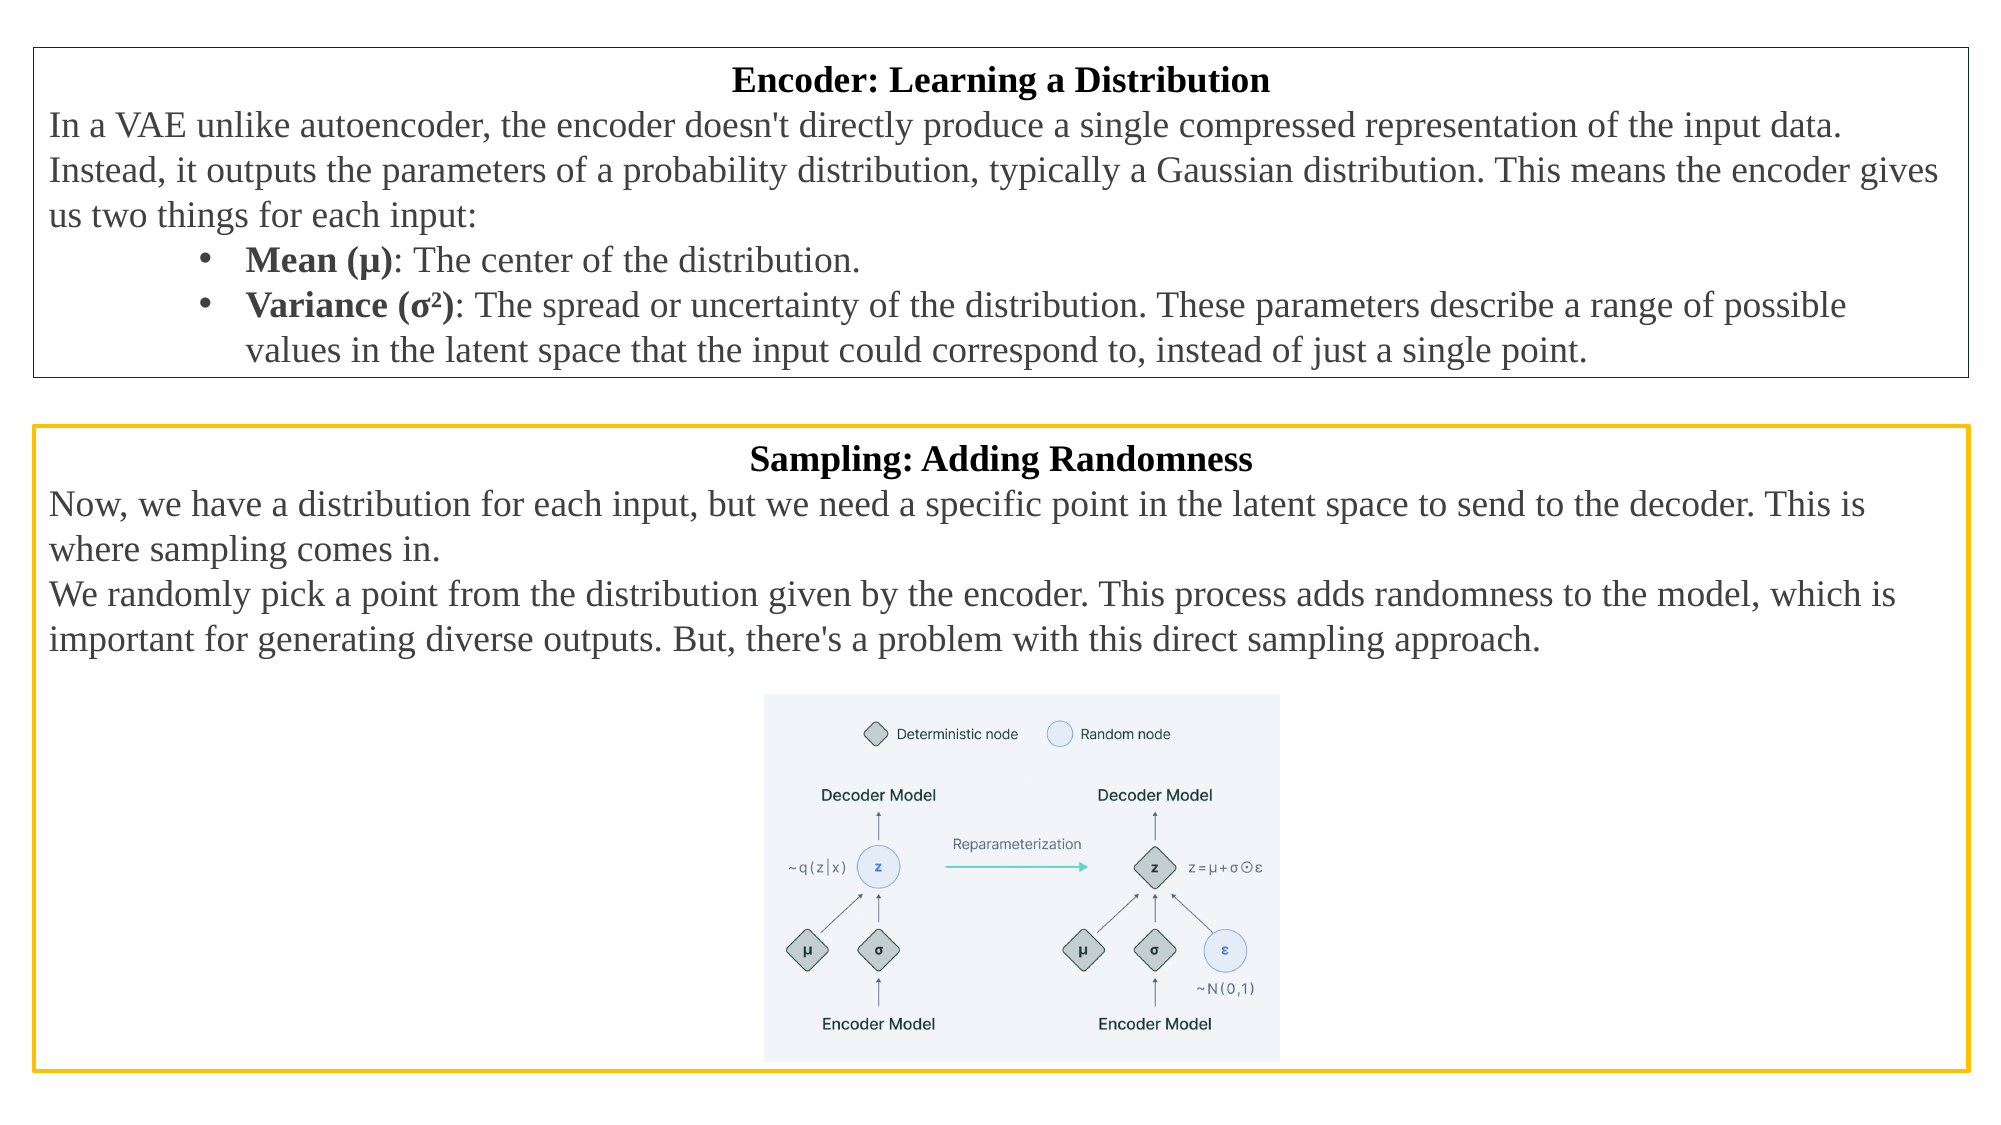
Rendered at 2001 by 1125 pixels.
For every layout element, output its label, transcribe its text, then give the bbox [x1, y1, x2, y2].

text_box Sampling: Adding Randomness Now, we have a distribution for each input, but we need a specific point in the latent space to send to the decoder. This is where sampling comes in. We randomly pick a point from the distribution given by the encoder. This process adds randomness to the model, which is important for generating diverse outputs. But, there's a problem with this direct sampling approach. [33, 426, 1969, 1071]
picture [763, 693, 1280, 1062]
text_box Encoder: Learning a Distribution In a VAE unlike autoencoder, the encoder doesn't directly produce a single compressed representation of the input data. Instead, it outputs the parameters of a probability distribution, typically a Gaussian distribution. This means the encoder gives us two things for each input: Mean (μ): The center of the distribution. Variance (σ²): The spread or uncertainty of the distribution. These parameters describe a range of possible values in the latent space that the input could correspond to, instead of just a single point. [33, 47, 1969, 378]
